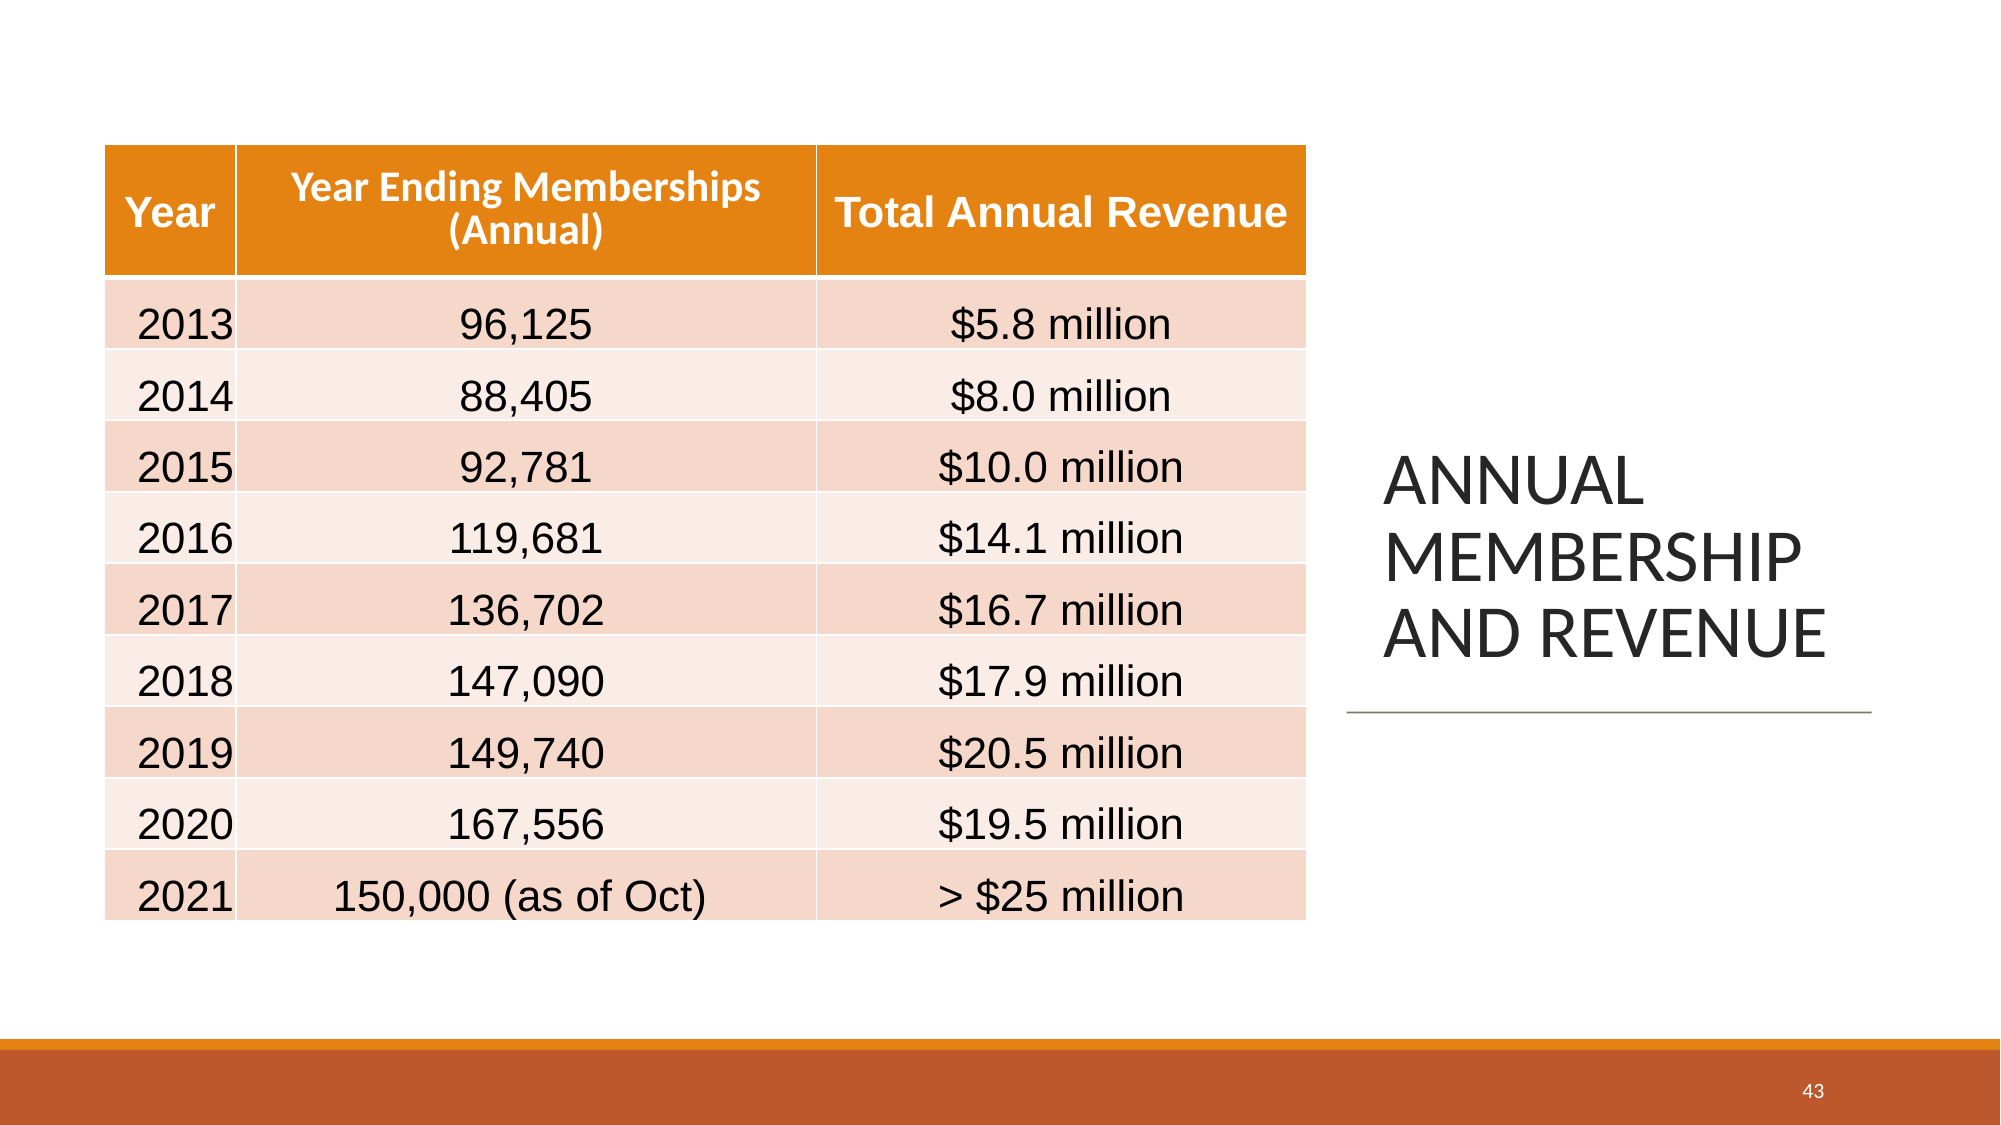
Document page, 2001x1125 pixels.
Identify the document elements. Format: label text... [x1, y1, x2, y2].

table_cell 92,781 [237, 421, 816, 491]
table_cell > $25 million [817, 850, 1306, 920]
table_cell 88,405 [237, 350, 816, 419]
table_cell $16.7 million [817, 564, 1306, 634]
table_header Total Annual Revenue [817, 145, 1306, 275]
table_cell 2021 [105, 850, 235, 920]
table_cell 147,090 [237, 636, 816, 705]
table_cell 150,000 (as of Oct) [237, 850, 816, 920]
table_cell 2014 [105, 350, 235, 419]
table_cell 136,702 [237, 564, 816, 634]
table_cell $10.0 million [817, 421, 1306, 491]
table_cell $19.5 million [817, 779, 1306, 848]
table_cell 2013 [105, 280, 235, 348]
table_header Year [105, 145, 235, 275]
table_cell $5.8 million [817, 280, 1306, 348]
table_cell $20.5 million [817, 724, 1306, 777]
table_cell $8.0 million [817, 350, 1306, 419]
table_cell 2020 [105, 779, 235, 848]
table_cell 149,740 [237, 707, 816, 711]
table_cell 167,556 [237, 779, 816, 848]
table_cell 2018 [105, 636, 235, 705]
table_cell 2017 [105, 564, 235, 634]
table_cell $17.9 million [817, 636, 1306, 705]
table_cell 149,740 [237, 724, 816, 777]
table_cell $14.1 million [817, 493, 1306, 562]
table_cell 2016 [105, 493, 235, 562]
text_box [0, 1049, 2000, 1125]
text_box [0, 0, 2000, 1039]
title ANNUAL MEMBERSHIP AND REVENUE [1368, 104, 1894, 681]
table_cell $20.5 million [817, 707, 1306, 711]
table_cell 119,681 [237, 493, 816, 562]
table_cell 96,125 [237, 280, 816, 348]
text_box [0, 1039, 2000, 1049]
table_cell 2019 [105, 707, 235, 777]
table_cell 2015 [105, 421, 235, 491]
table_header Year Ending Memberships (Annual) [237, 145, 816, 275]
slide_number 43 [1624, 1059, 1840, 1120]
